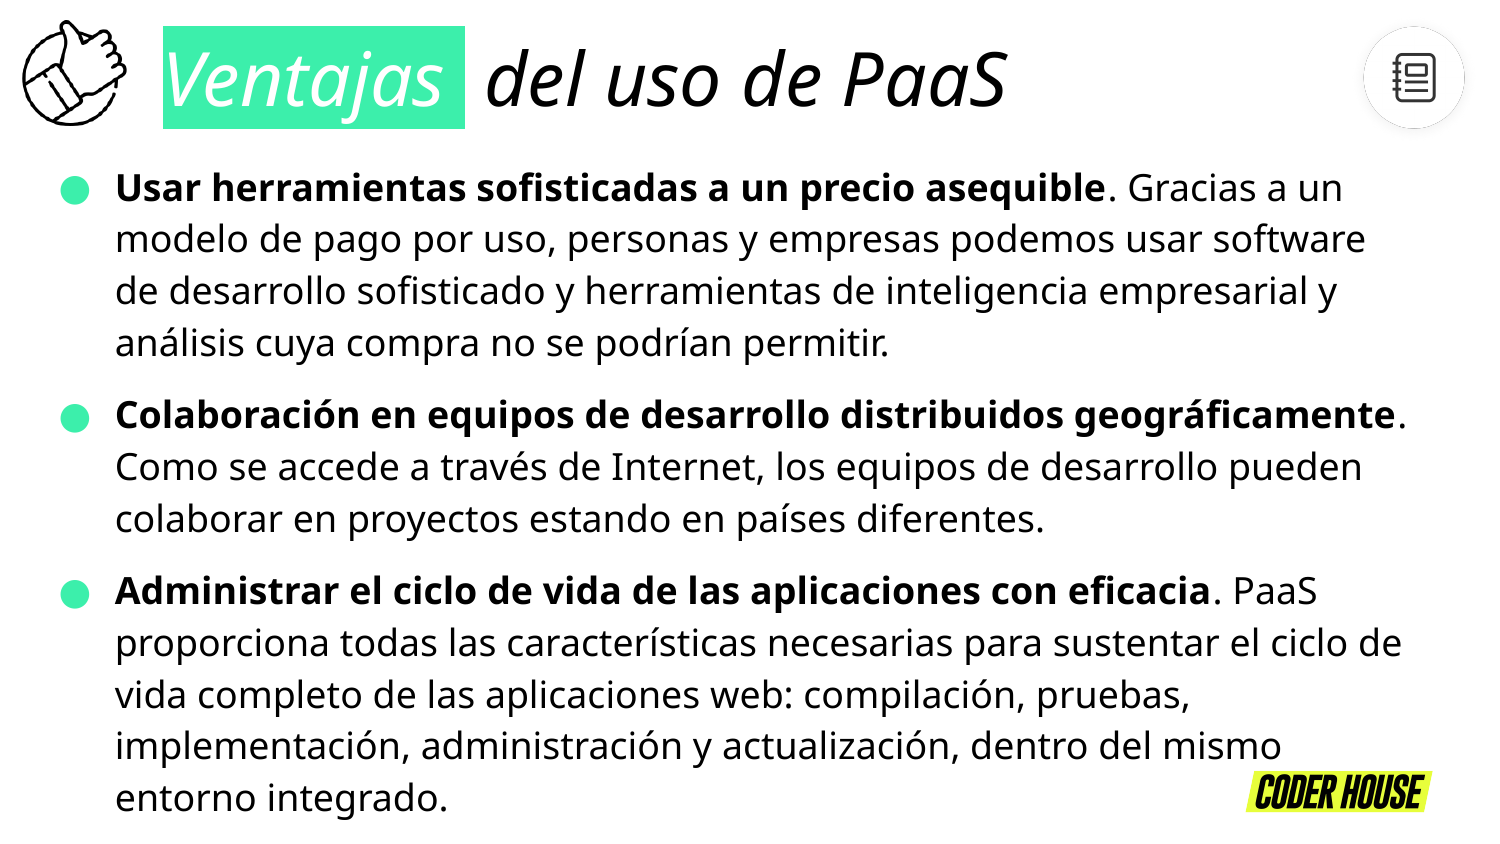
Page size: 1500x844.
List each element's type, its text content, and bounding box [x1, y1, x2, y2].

text_box Usar herramientas sofisticadas a un precio asequible. Gracias a un modelo de pago por uso, personas y empresas podemos usar software de desarrollo sofisticado y herramientas de inteligencia empresarial y análisis cuya compra no se podrían permitir. Colaboración en equipos de desarrollo distribuidos geográficamente. Como se accede a través de Internet, los equipos de desarrollo pueden colaborar en proyectos estando en países diferentes. Administrar el ciclo de vida de las aplicaciones con eficacia. PaaS proporciona todas las características necesarias para sustentar el ciclo de vida completo de las aplicaciones web: compilación, pruebas, implementación, administración y actualización, dentro del mismo entorno integrado. [24, 141, 1436, 797]
picture [1351, 14, 1477, 141]
picture [1241, 764, 1437, 819]
picture [21, 20, 127, 126]
text_box Ventajas del uso de PaaS [147, 16, 1261, 142]
